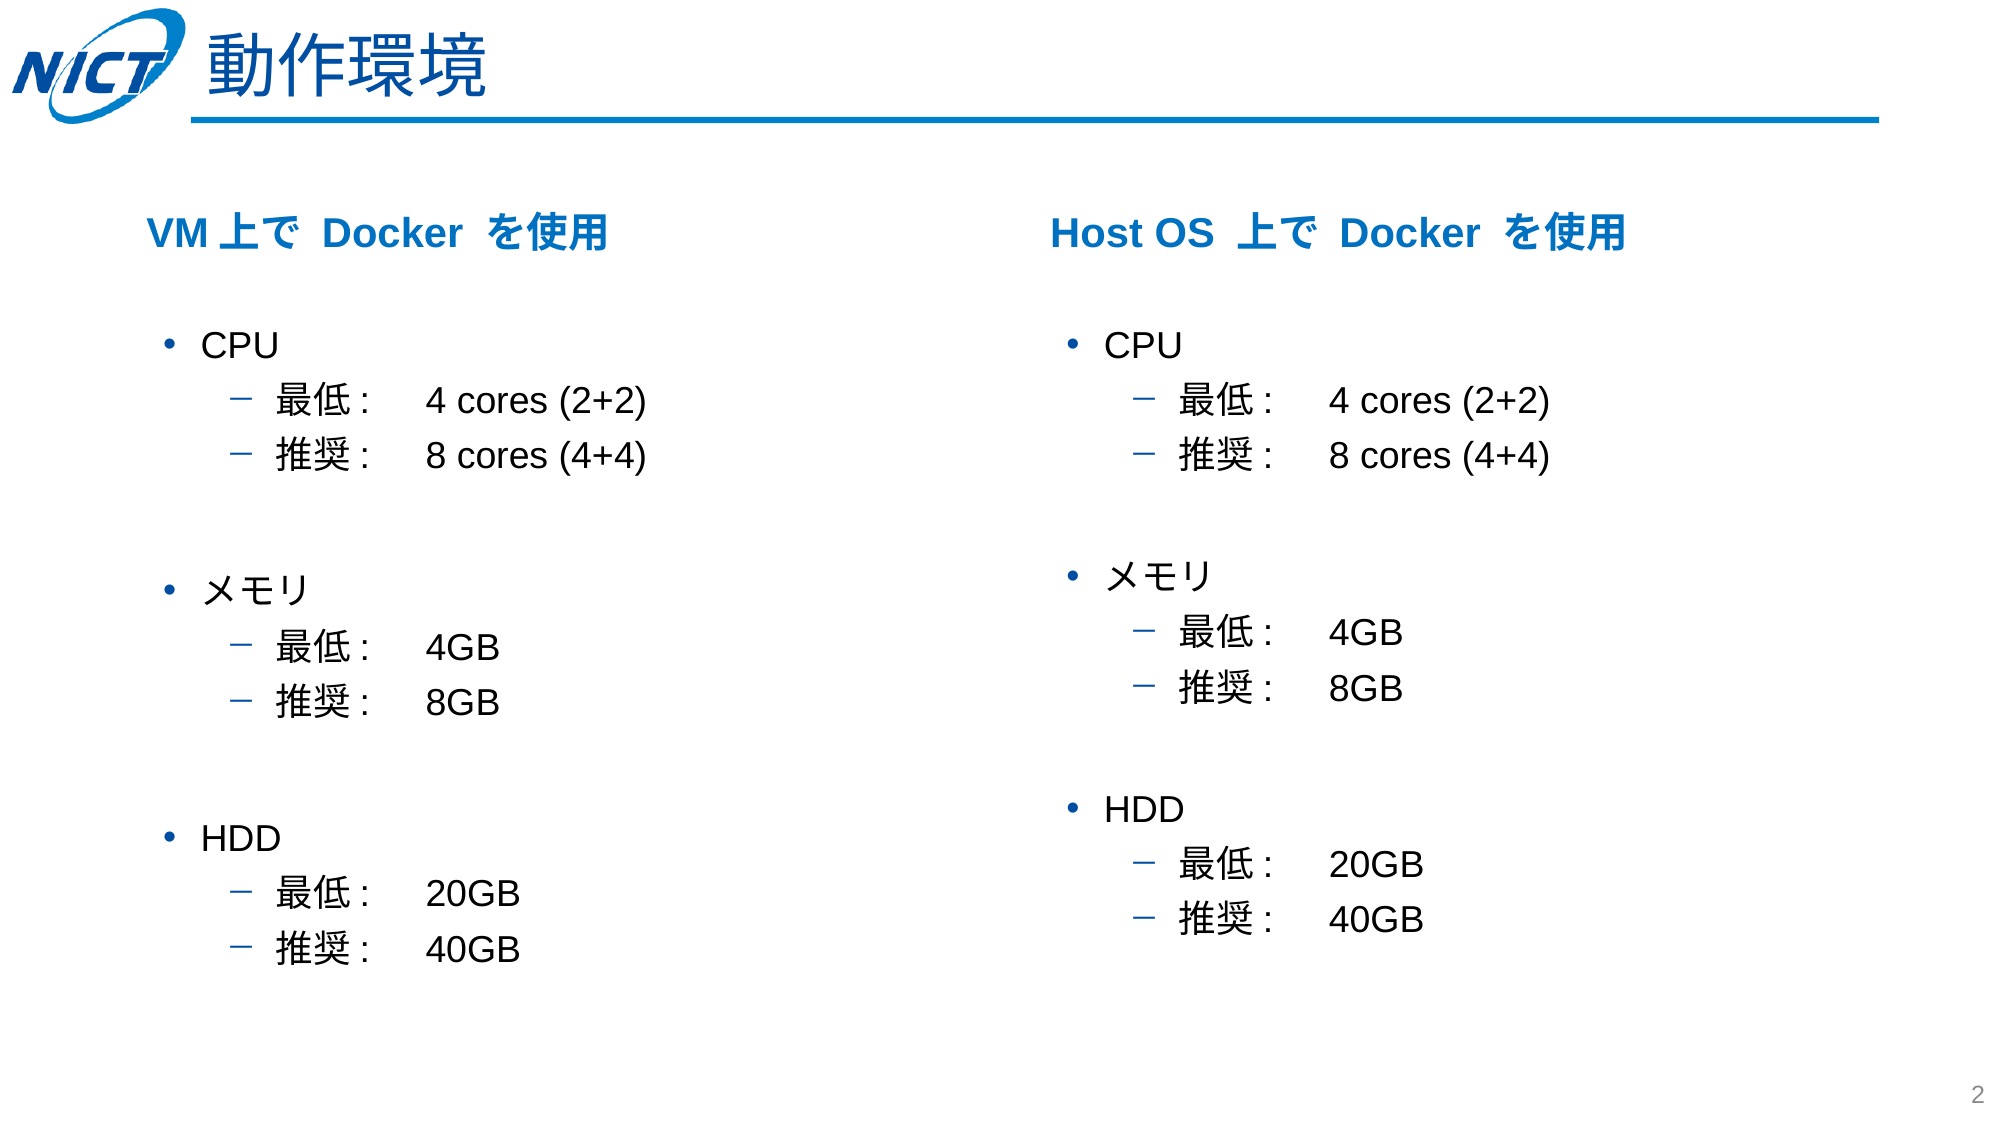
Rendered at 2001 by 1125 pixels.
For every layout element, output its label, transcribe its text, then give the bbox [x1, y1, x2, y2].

list CPU 最低: 4 cores (2+2) 推奨: 8 cores (4+4) メモリ 最低: 4GB 推奨: 8GB HDD 最低: 20GB 推奨: 40GB [148, 313, 1000, 1027]
title 動作環境 [191, 23, 1871, 116]
slide_number 2 [1920, 1063, 2000, 1124]
text_box CPU 最低: 4 cores (2+2) 推奨: 8 cores (4+4) メモリ 最低: 4GB 推奨: 8GB HDD 最低: 20GB 推奨: 40GB [1051, 313, 1904, 1027]
text_box VM上で Docker を使用 [131, 198, 626, 264]
text_box Host OS 上で Docker を使用 [1035, 198, 1643, 264]
